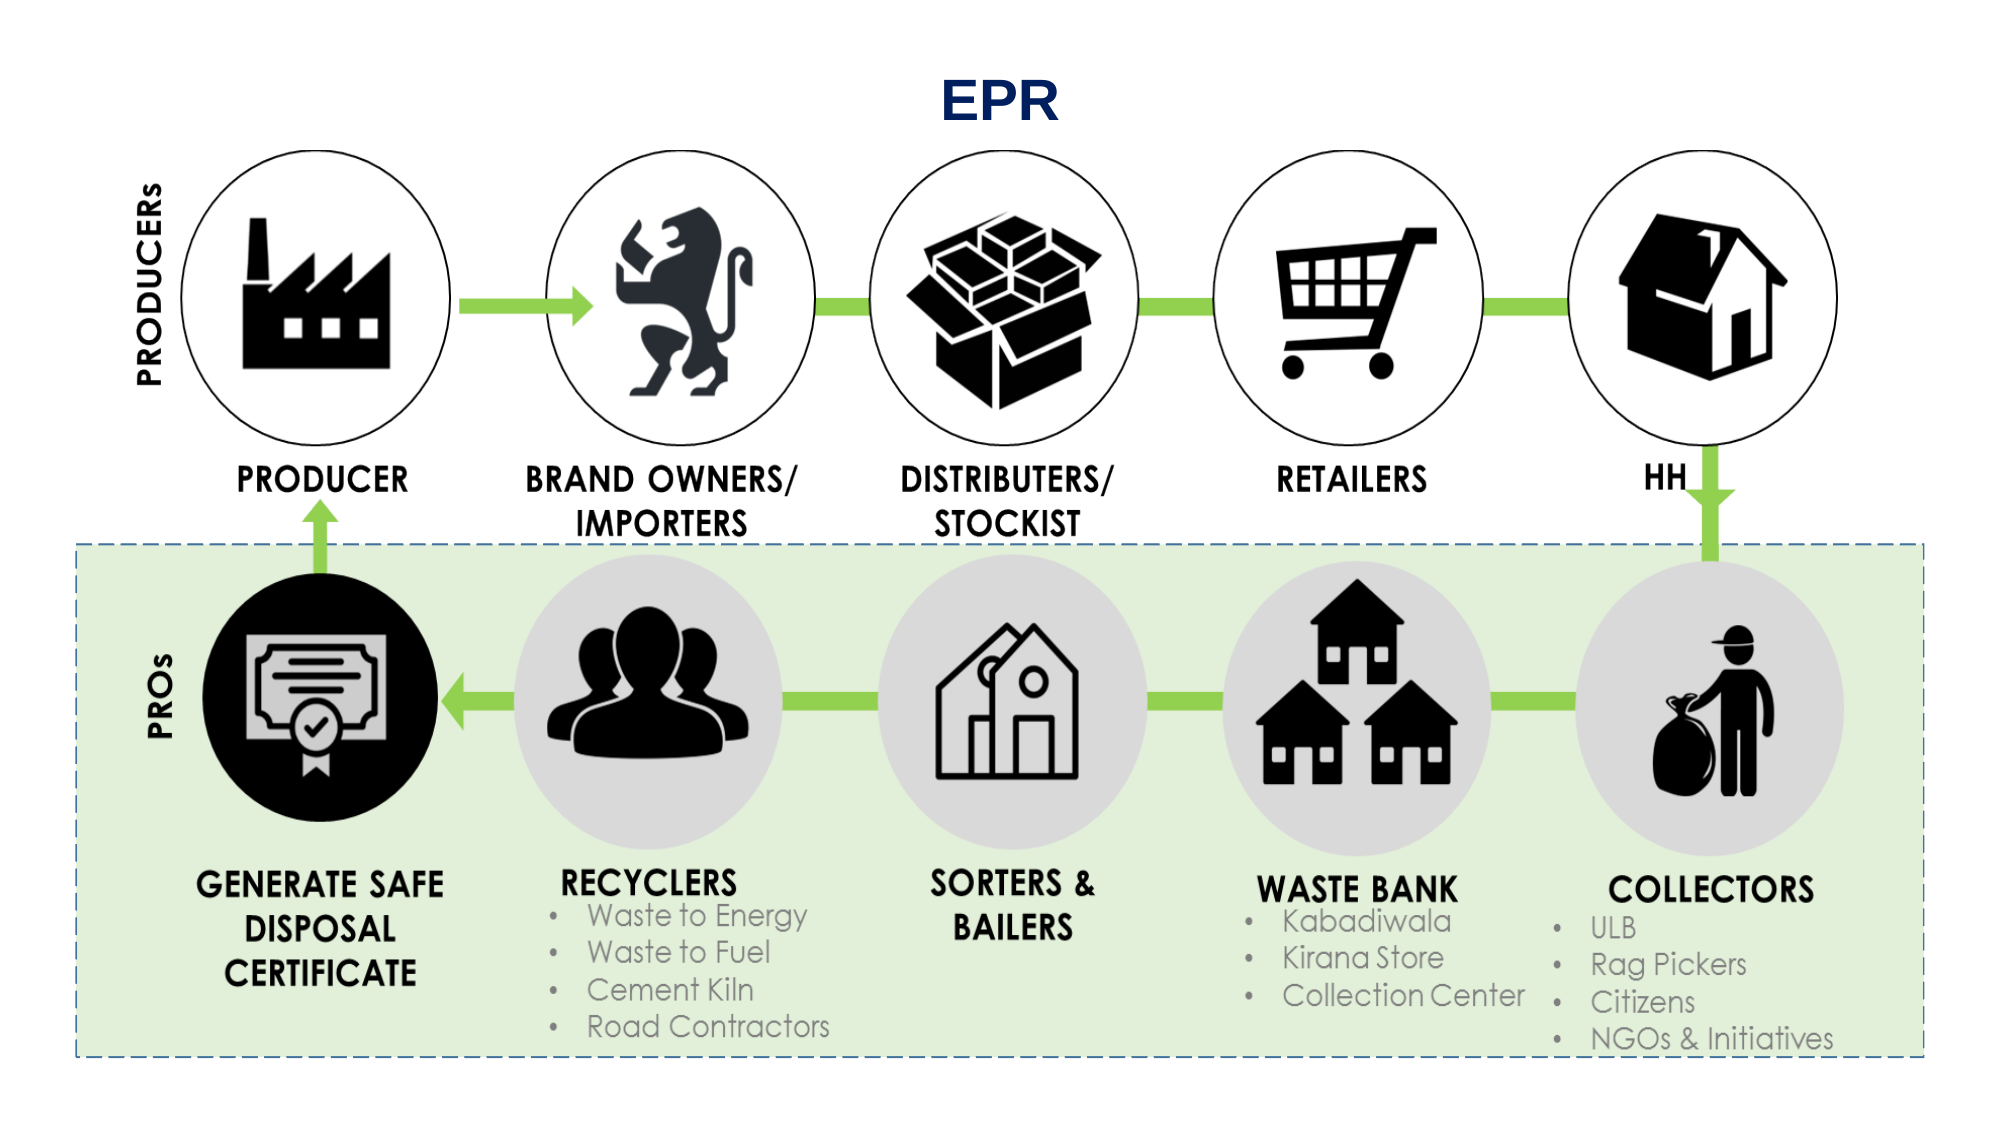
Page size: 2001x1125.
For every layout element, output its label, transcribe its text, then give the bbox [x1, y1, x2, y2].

text_box EPR [938, 59, 1163, 132]
text_box [75, 149, 1925, 1075]
